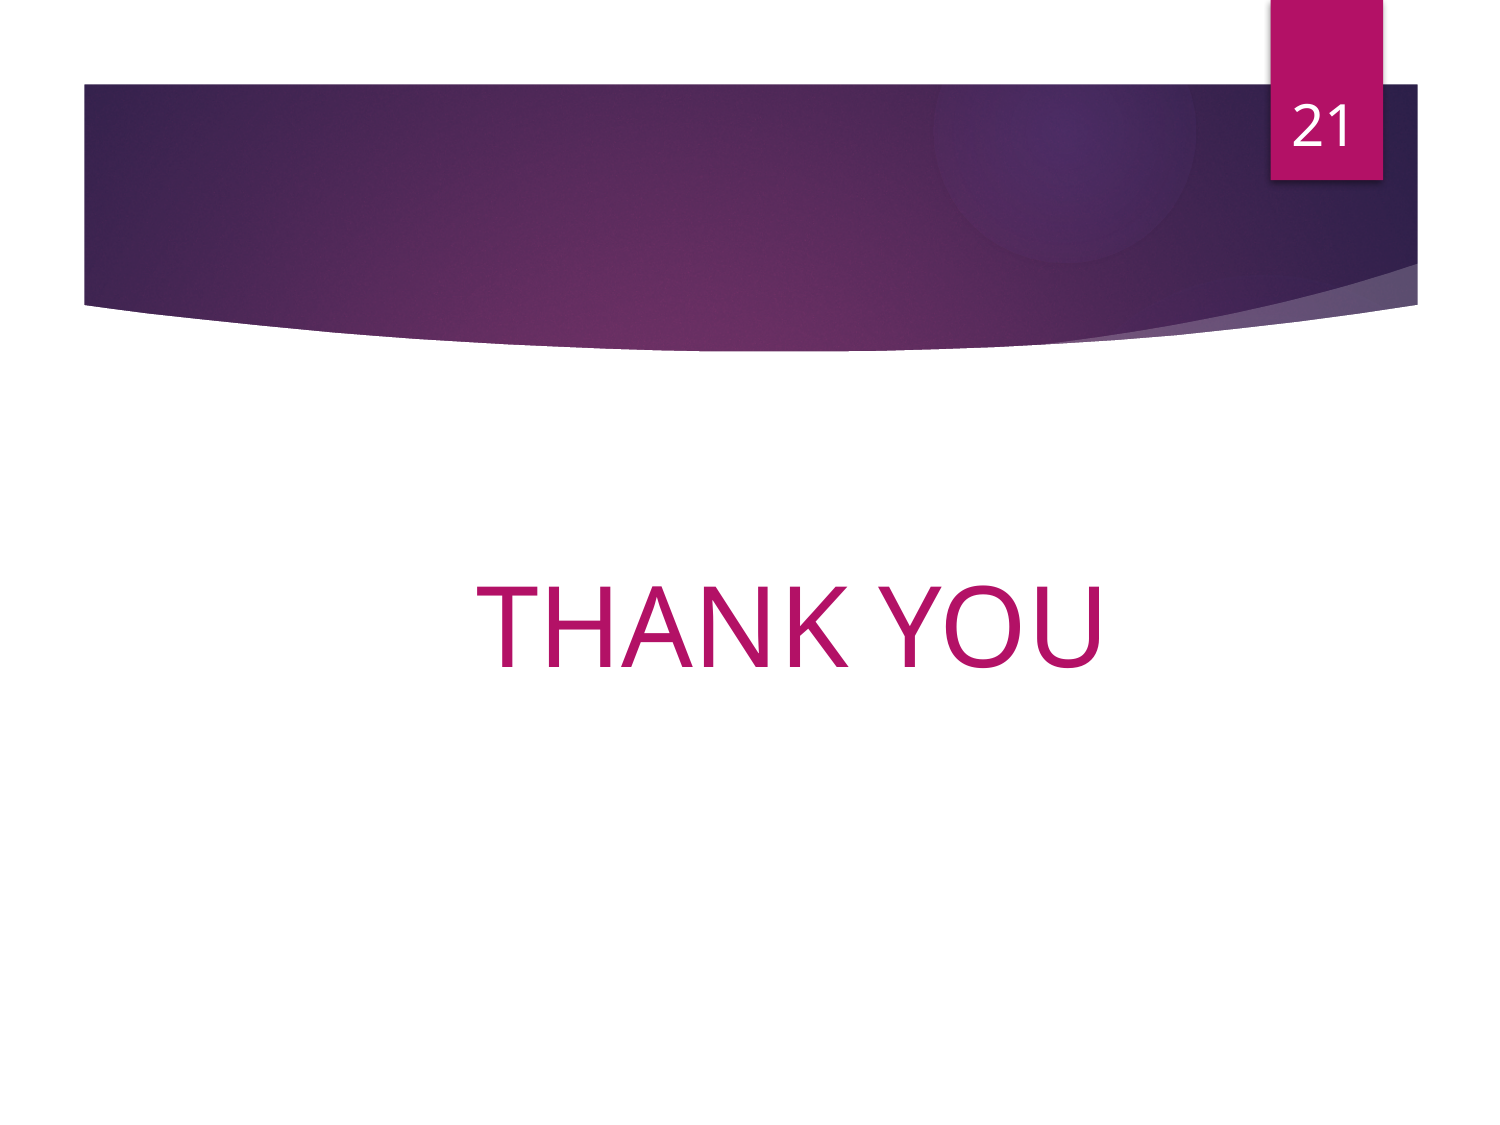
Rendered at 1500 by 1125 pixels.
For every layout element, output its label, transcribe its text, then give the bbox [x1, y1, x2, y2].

slide_number 21 [1259, 48, 1390, 175]
text_box THANK YOU [461, 547, 1125, 697]
